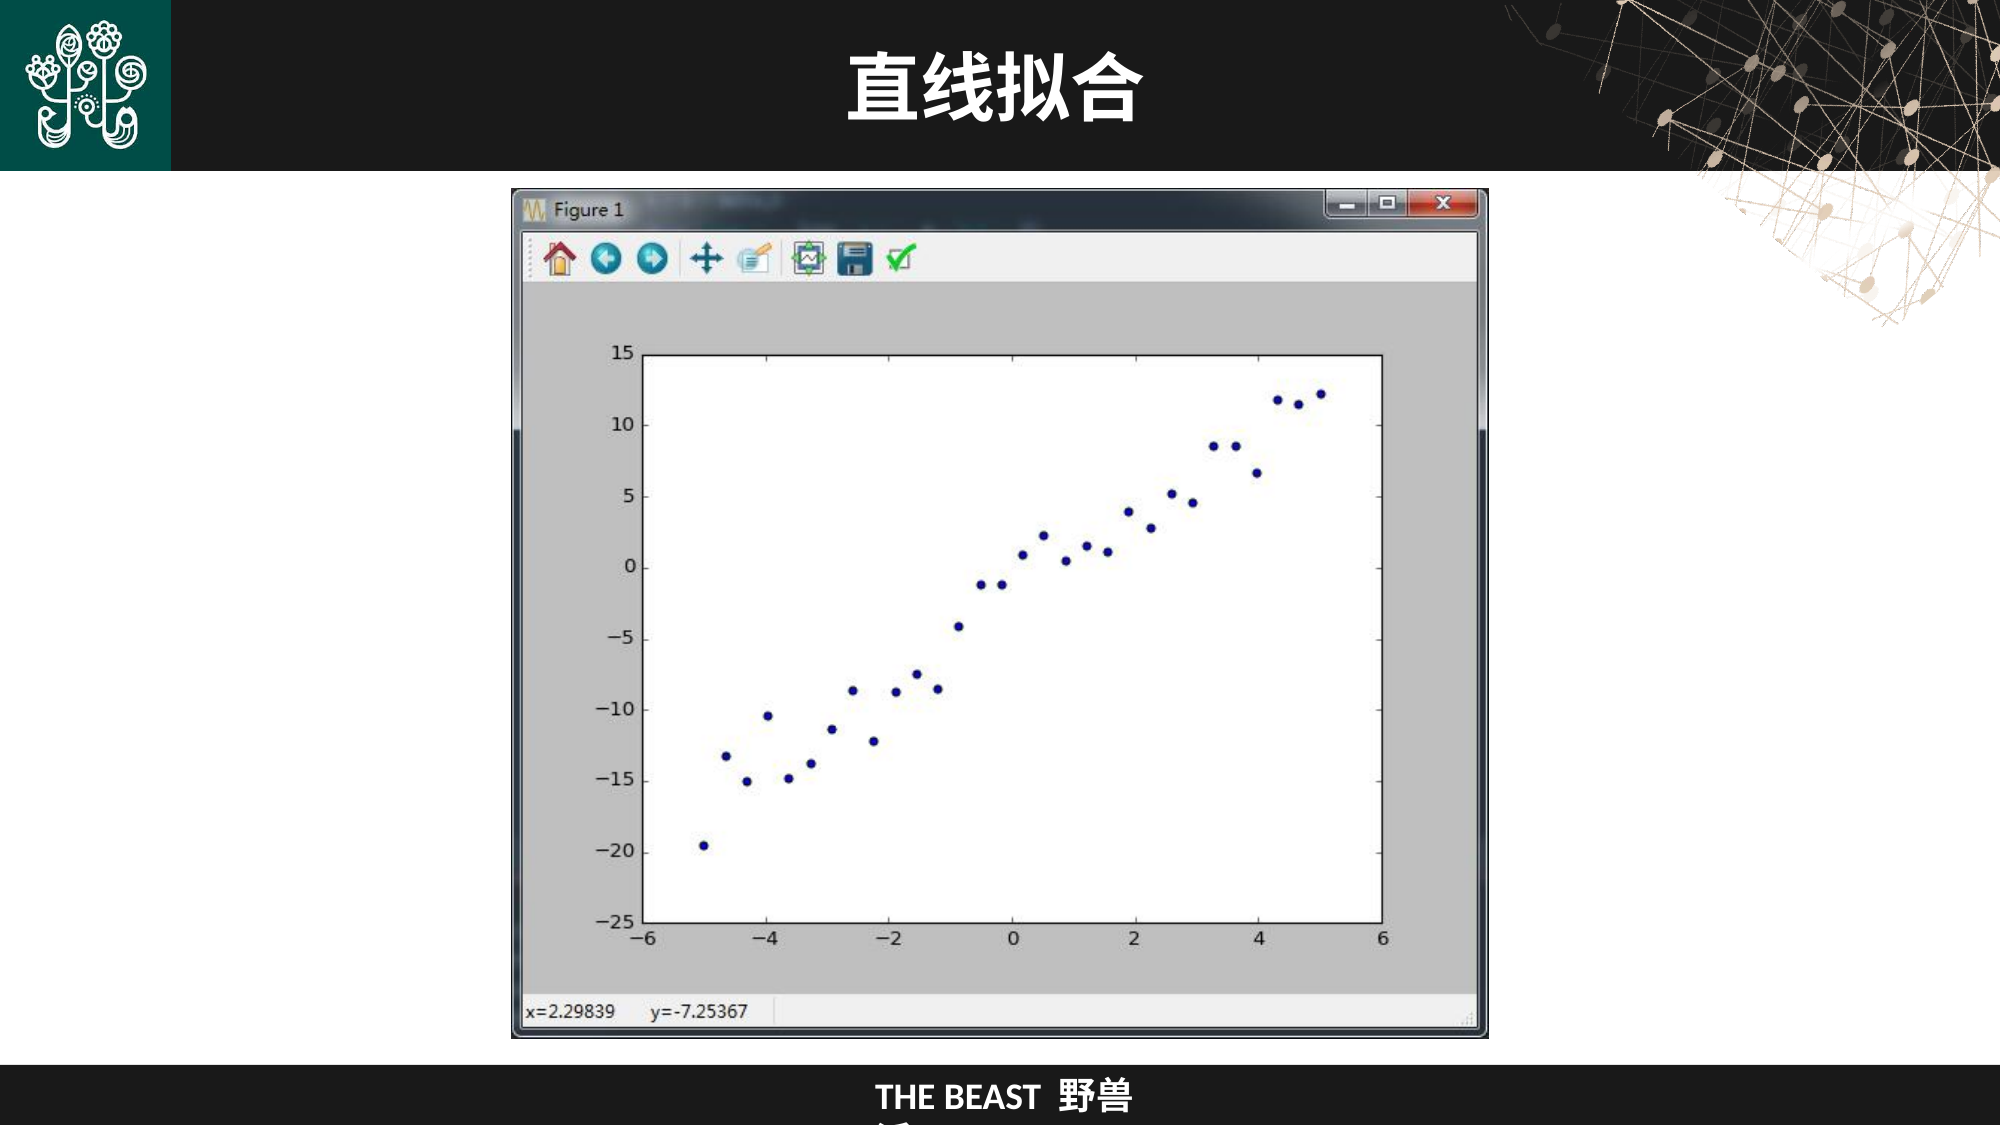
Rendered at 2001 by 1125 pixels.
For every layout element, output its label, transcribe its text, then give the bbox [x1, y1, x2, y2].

picture [1592, 0, 2001, 295]
picture [0, 0, 171, 171]
title 直线拟合 [341, 13, 1650, 169]
picture [511, 188, 1489, 1039]
